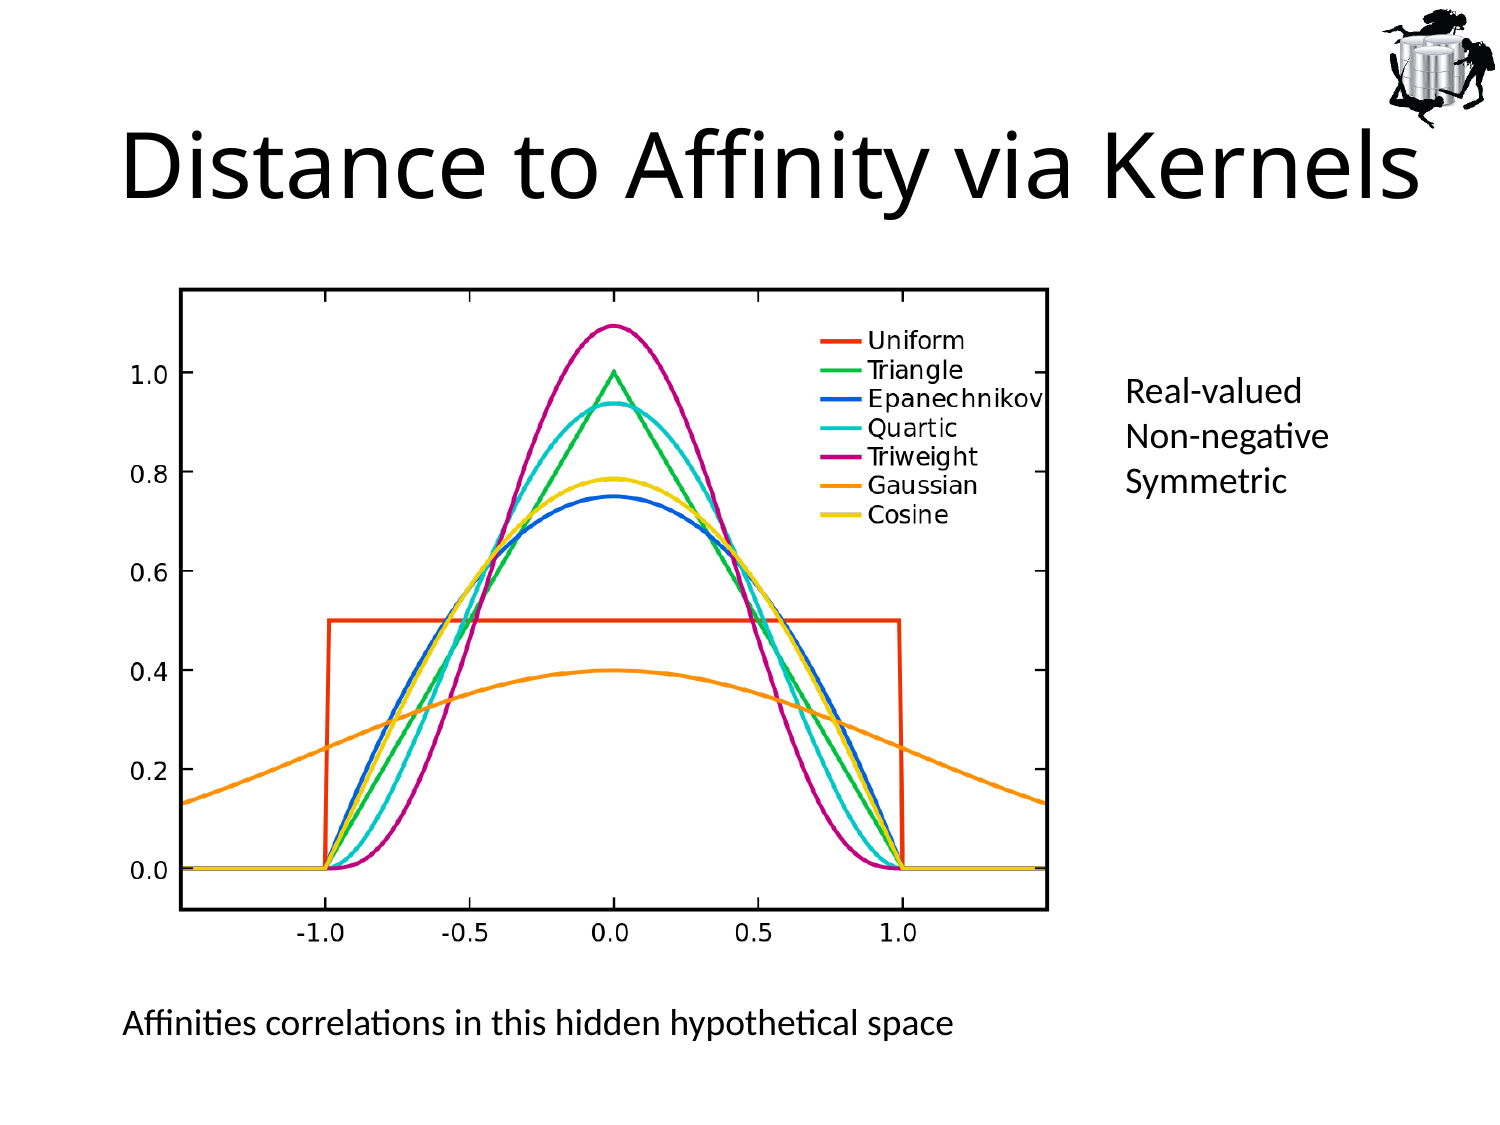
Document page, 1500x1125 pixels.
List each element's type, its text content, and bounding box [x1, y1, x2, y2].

title Distance to Affinity via Kernels [103, 59, 1474, 278]
text_box Real-valued Non-negative Symmetric [1110, 358, 1345, 509]
picture [118, 248, 1109, 963]
picture [1376, 5, 1498, 131]
text_box Affinities correlations in this hidden hypothetical space [107, 990, 970, 1051]
